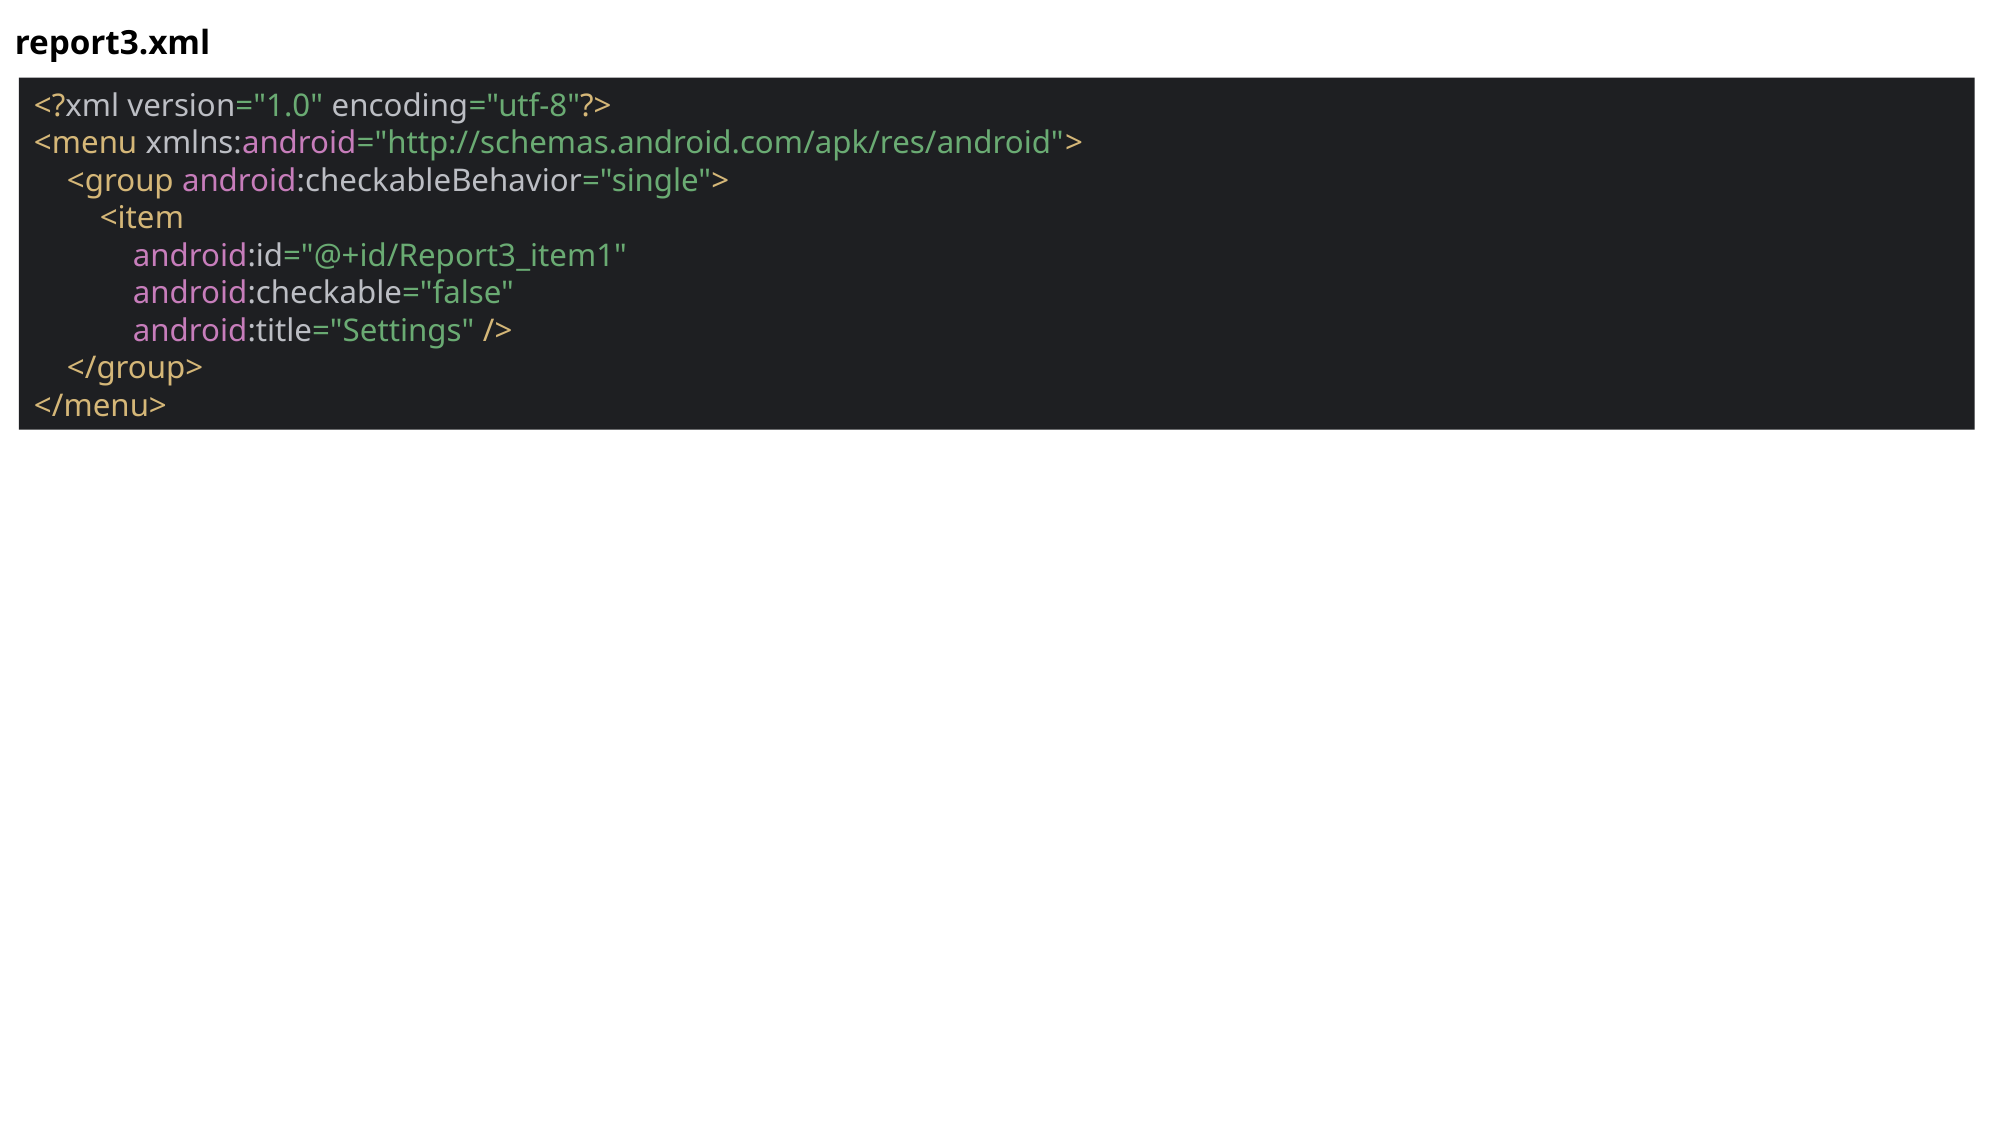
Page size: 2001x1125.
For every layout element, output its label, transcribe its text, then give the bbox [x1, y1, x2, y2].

text_box <?xml version="1.0" encoding="utf-8"?> <menu xmlns:android="http://schemas.android.com/apk/res/android"> <group android:checkableBehavior="single"> <item android:id="@+id/Report3_item1" android:checkable="false" android:title="Settings" /> </group> </menu> [18, 77, 1975, 430]
text_box report3.xml [0, 14, 643, 69]
